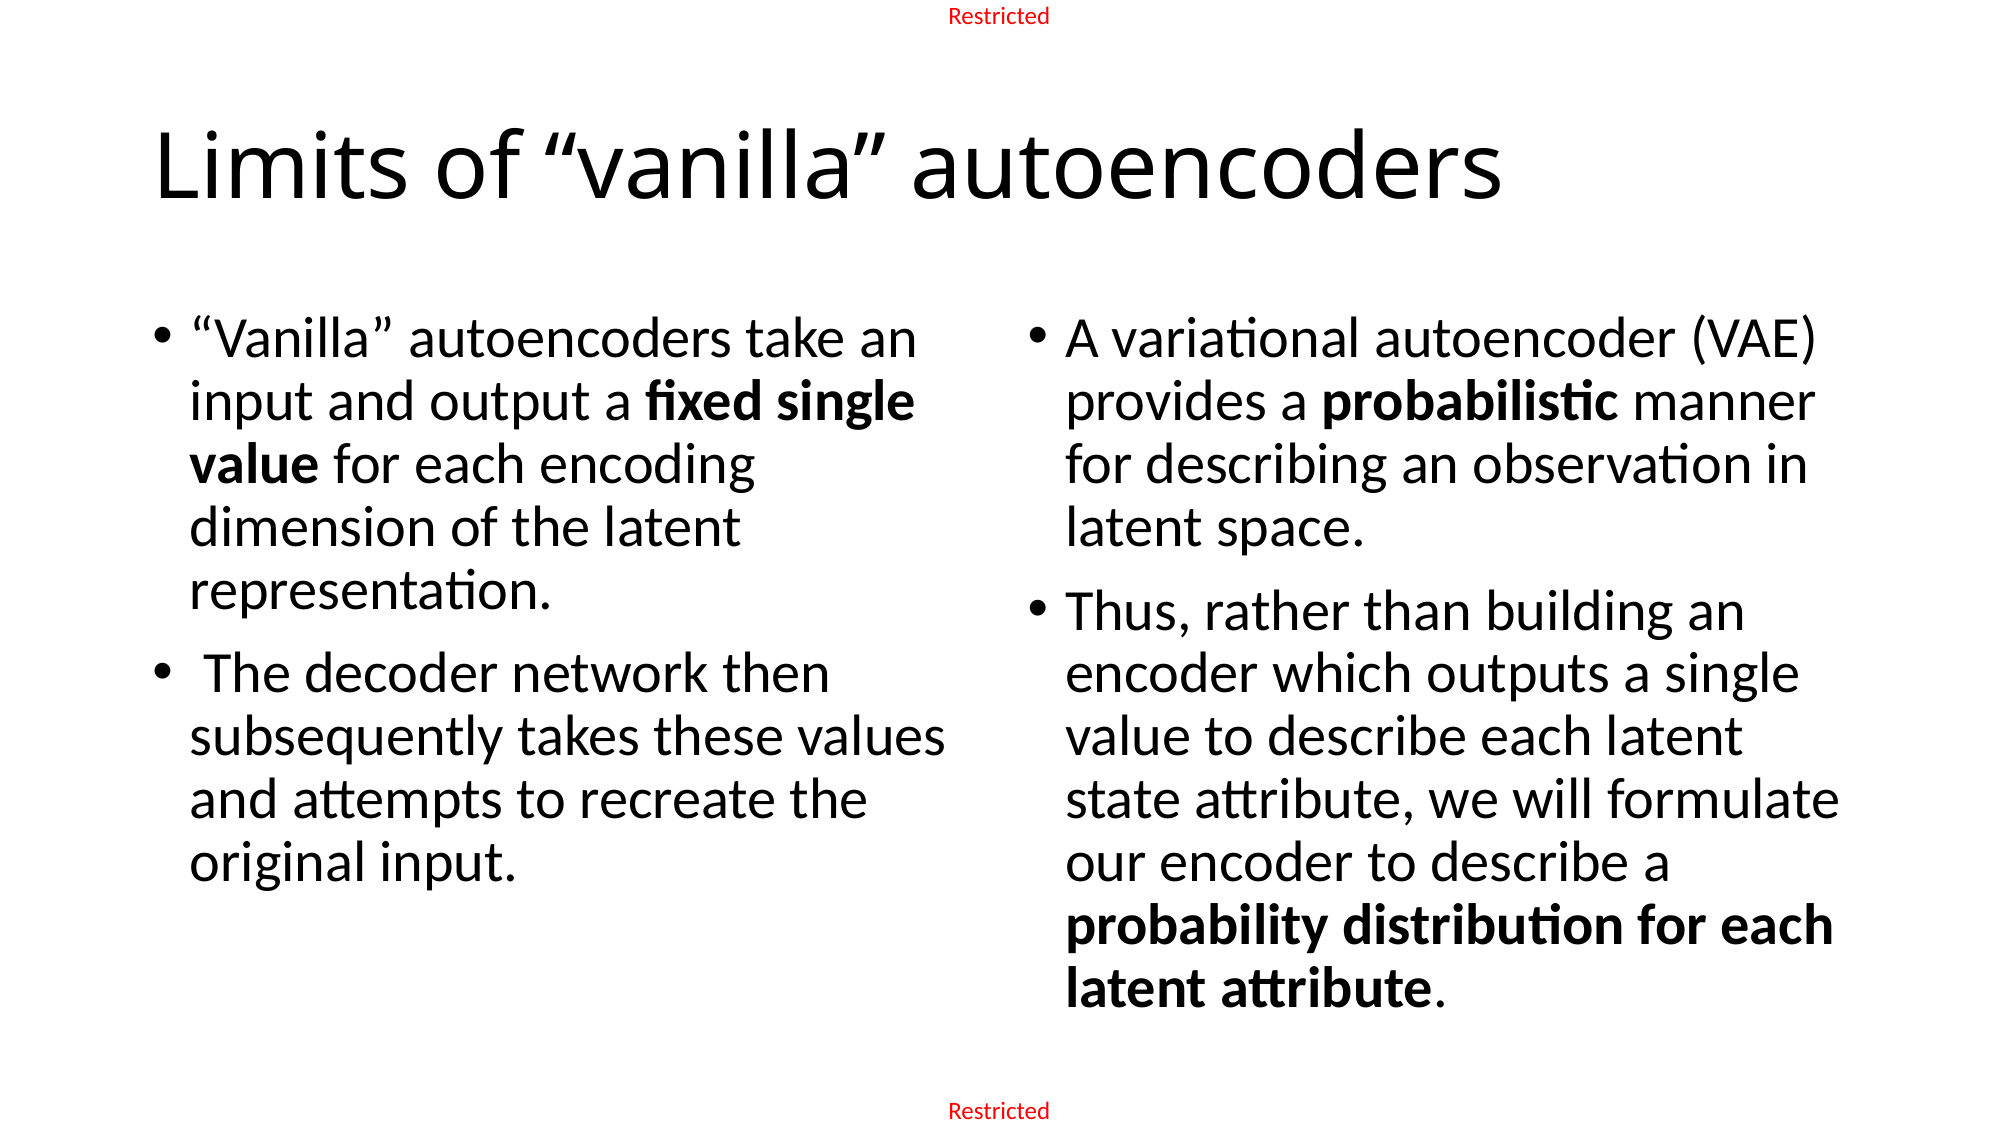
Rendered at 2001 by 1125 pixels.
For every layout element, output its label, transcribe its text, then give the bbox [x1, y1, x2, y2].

title Limits of “vanilla” autoencoders [137, 59, 1863, 278]
list “Vanilla” autoencoders take an input and output a fixed single value for each encoding dimension of the latent representation. The decoder network then subsequently takes these values and attempts to recreate the original input. [137, 299, 988, 1125]
list A variational autoencoder (VAE) provides a probabilistic manner for describing an observation in latent space. Thus, rather than building an encoder which outputs a single value to describe each latent state attribute, we will formulate our encoder to describe a probability distribution for each latent attribute. [1012, 299, 1863, 1125]
